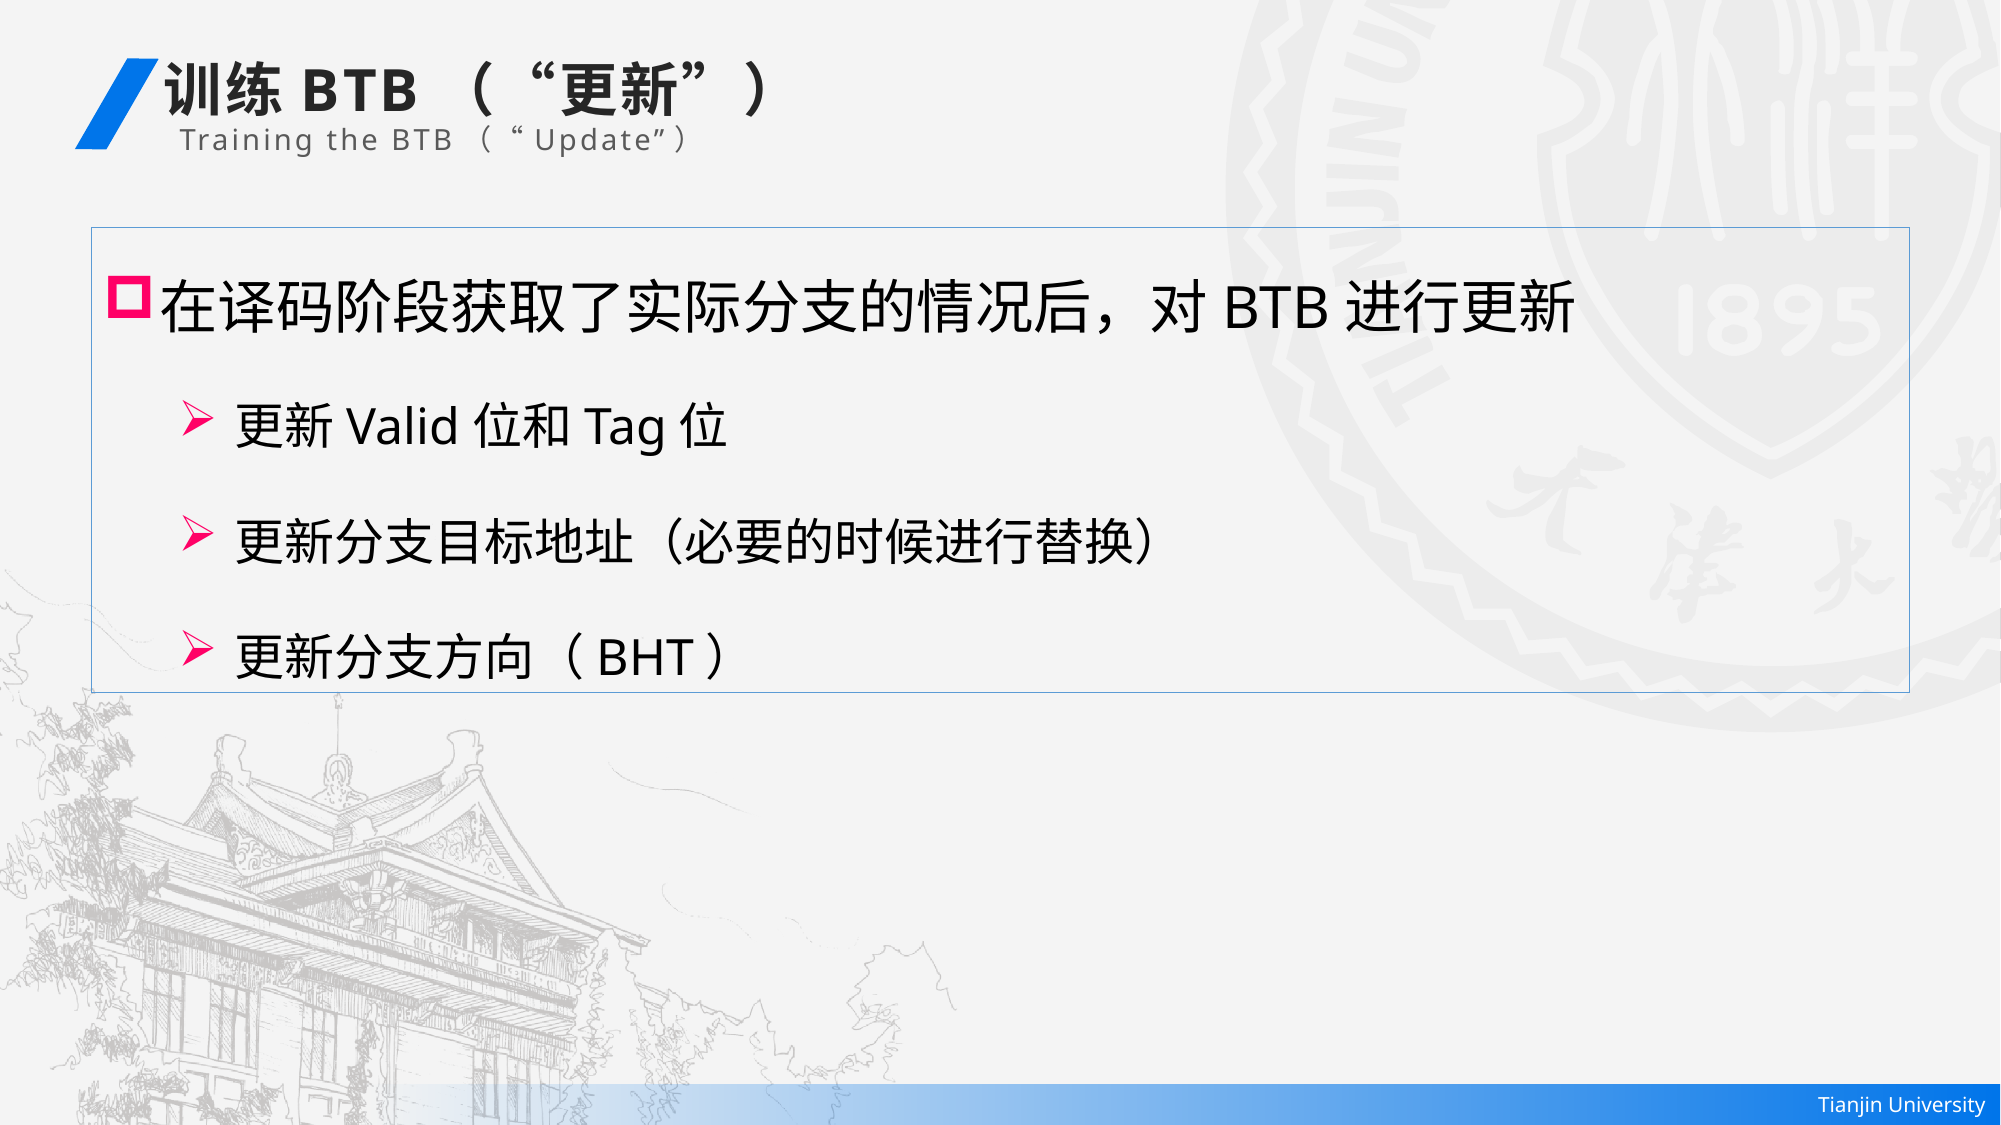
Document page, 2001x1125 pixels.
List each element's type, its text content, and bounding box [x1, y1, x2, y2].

text_box 在译码阶段获取了实际分支的情况后，对BTB进行更新 更新Valid位和Tag位 更新分支目标地址（必要的时候进行替换） 更新分支方向（BHT） [91, 227, 1910, 693]
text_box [94, 45, 789, 165]
text_box [74, 116, 94, 150]
